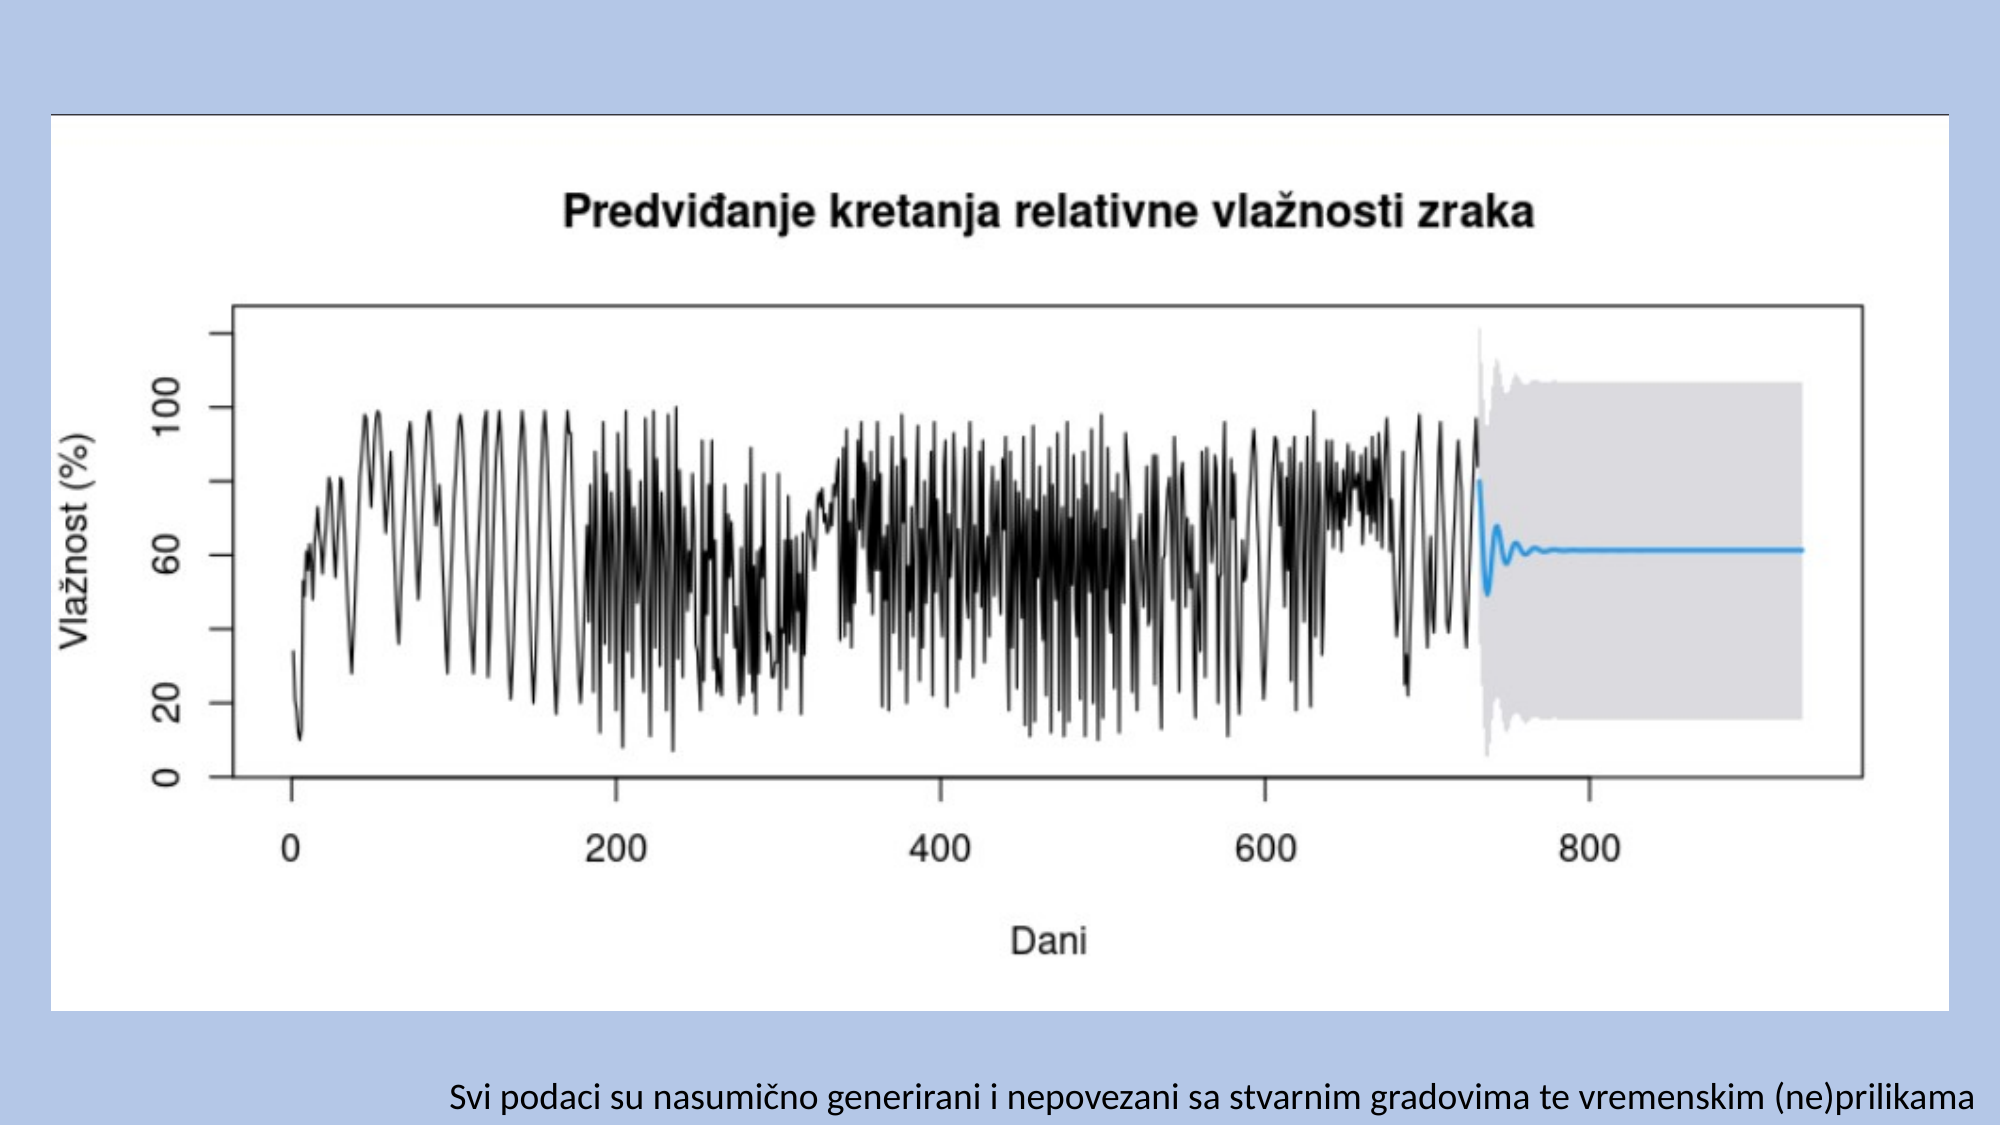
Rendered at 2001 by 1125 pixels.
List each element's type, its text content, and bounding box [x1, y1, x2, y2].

text_box Svi podaci su nasumično generirani i nepovezani sa stvarnim gradovima te vremenskim (ne)prilikama [434, 1064, 2000, 1125]
picture [51, 114, 1949, 1011]
